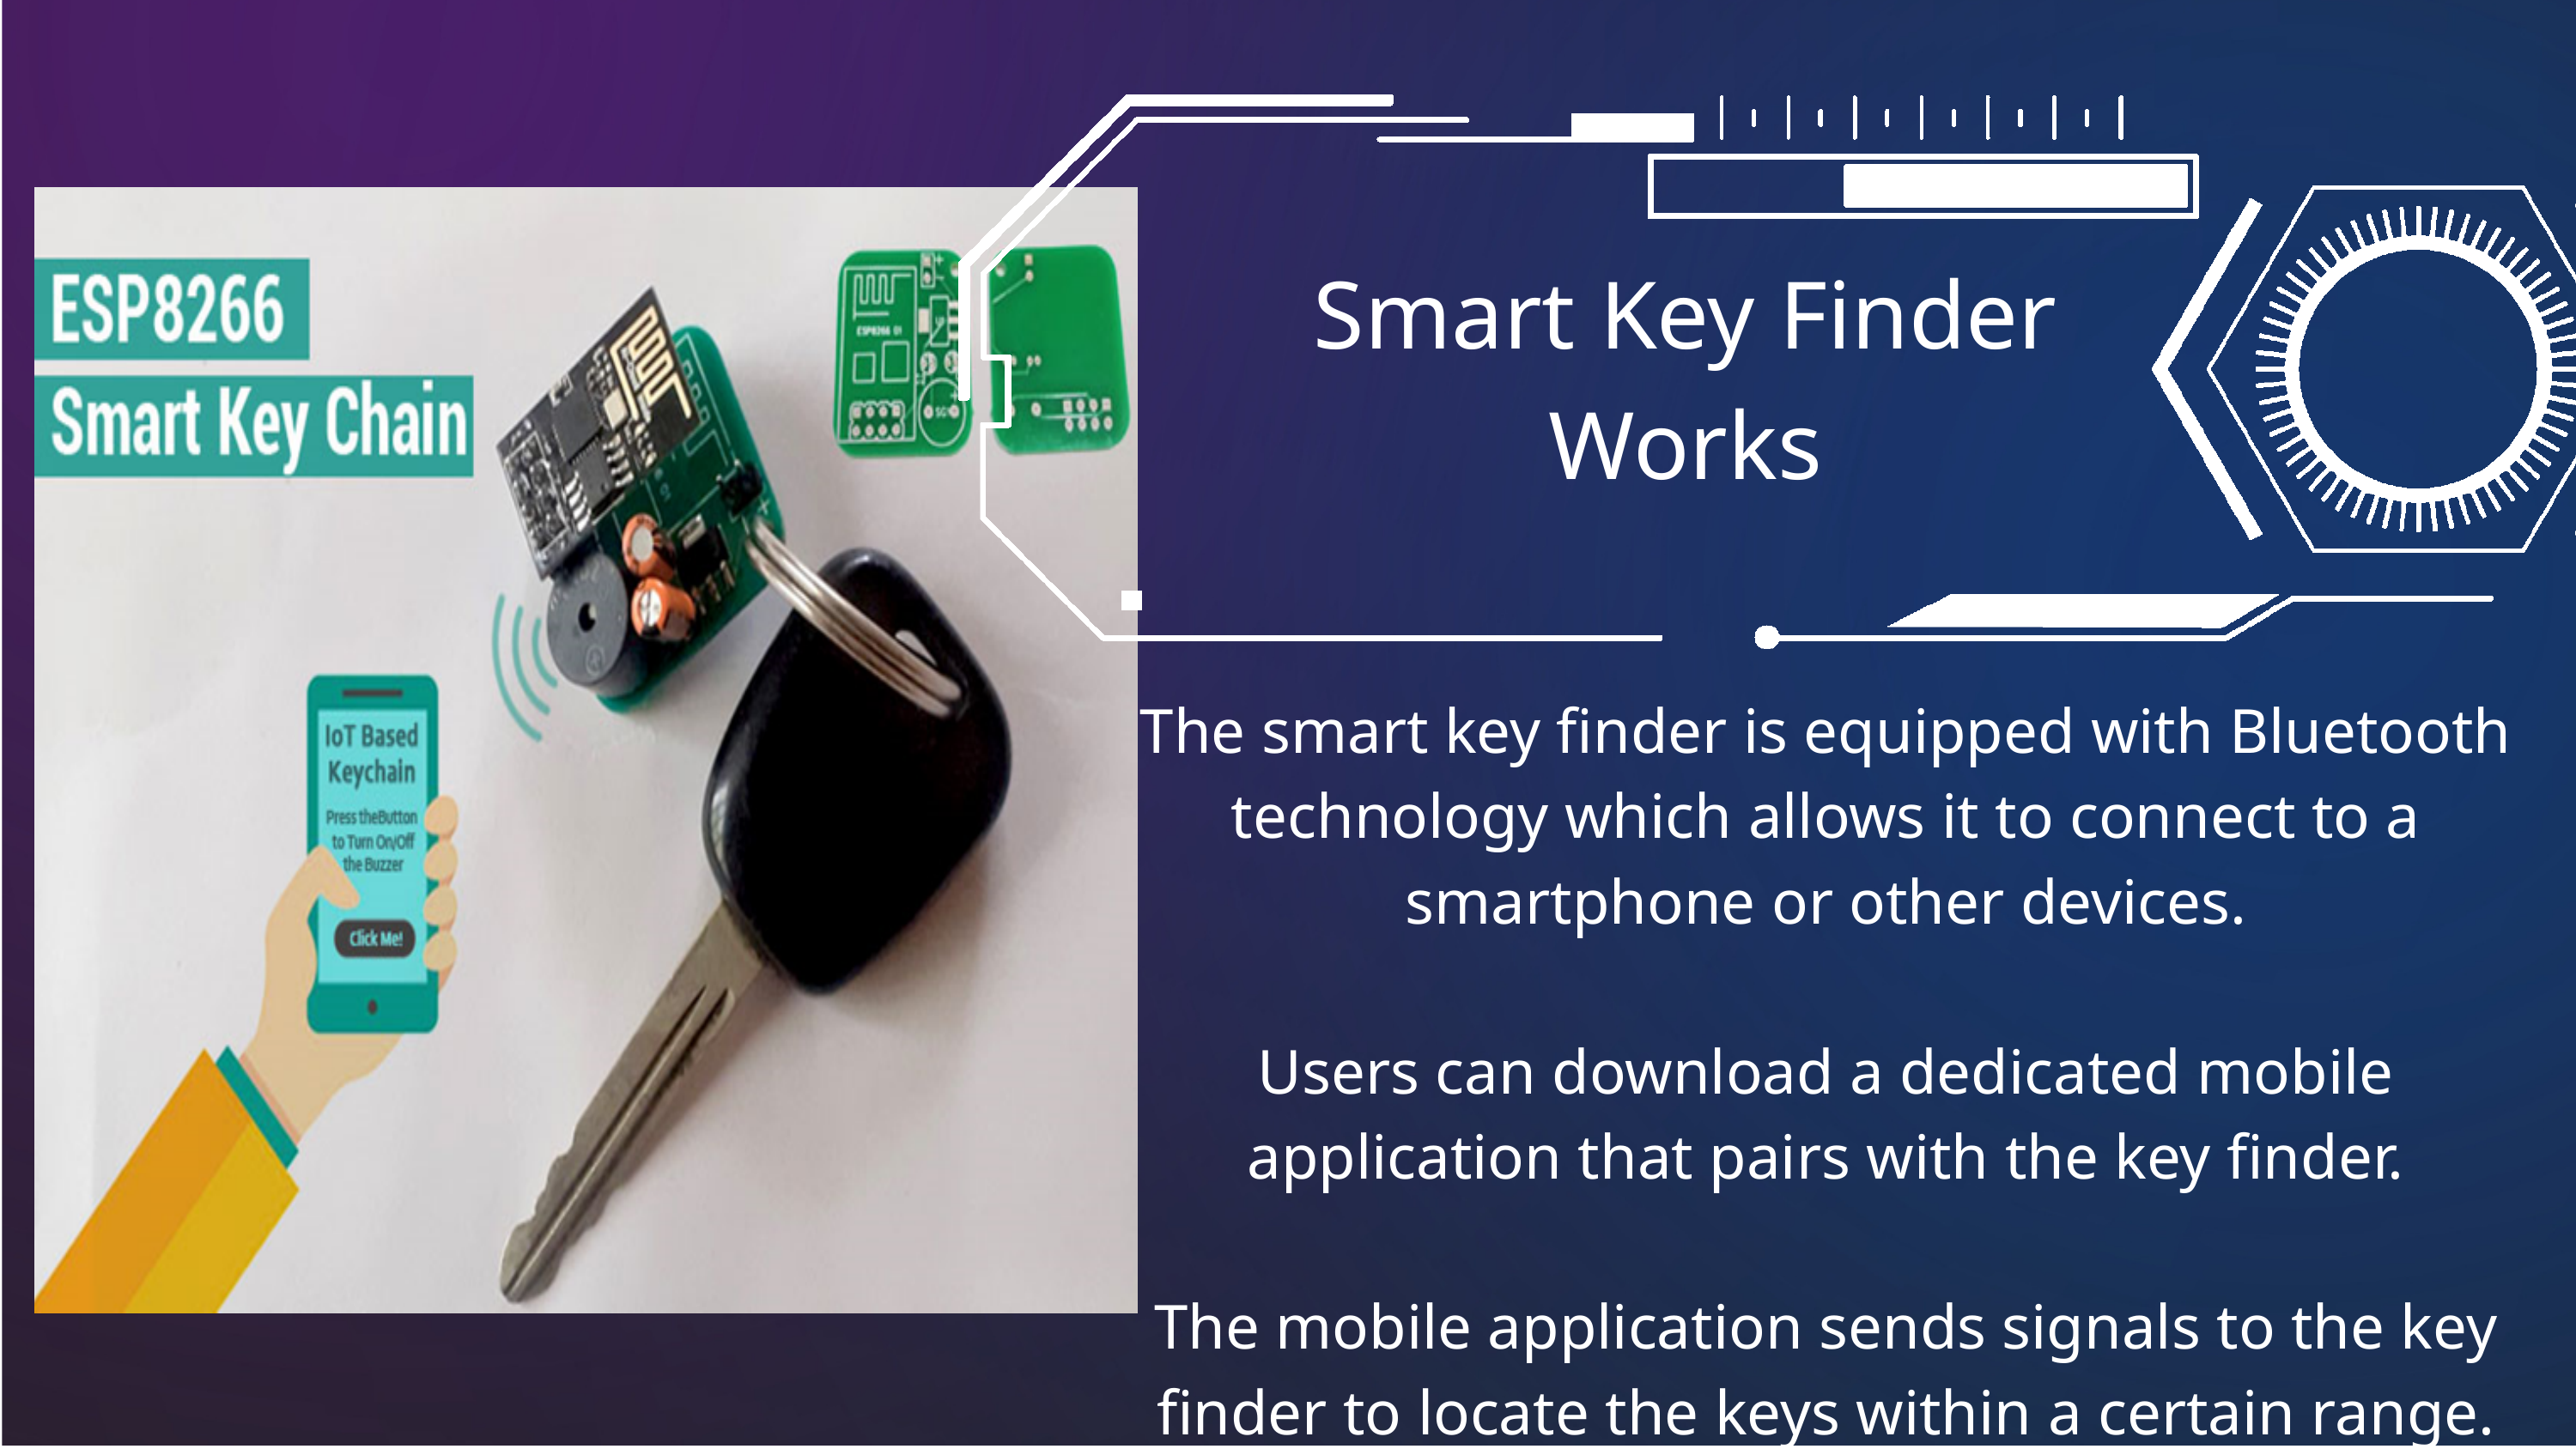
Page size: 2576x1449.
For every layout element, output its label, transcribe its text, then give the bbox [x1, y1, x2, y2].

text_box [2, 0, 2576, 1446]
picture [958, 94, 2576, 649]
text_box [33, 187, 1139, 1313]
text_box The smart key finder is equipped with Bluetooth technology which allows it to connect to a smartphone or other devices. Users can download a dedicated mobile application that pairs with the key finder. The mobile application sends signals to the key finder to locate the keys within a certain range. [1110, 680, 2542, 1449]
